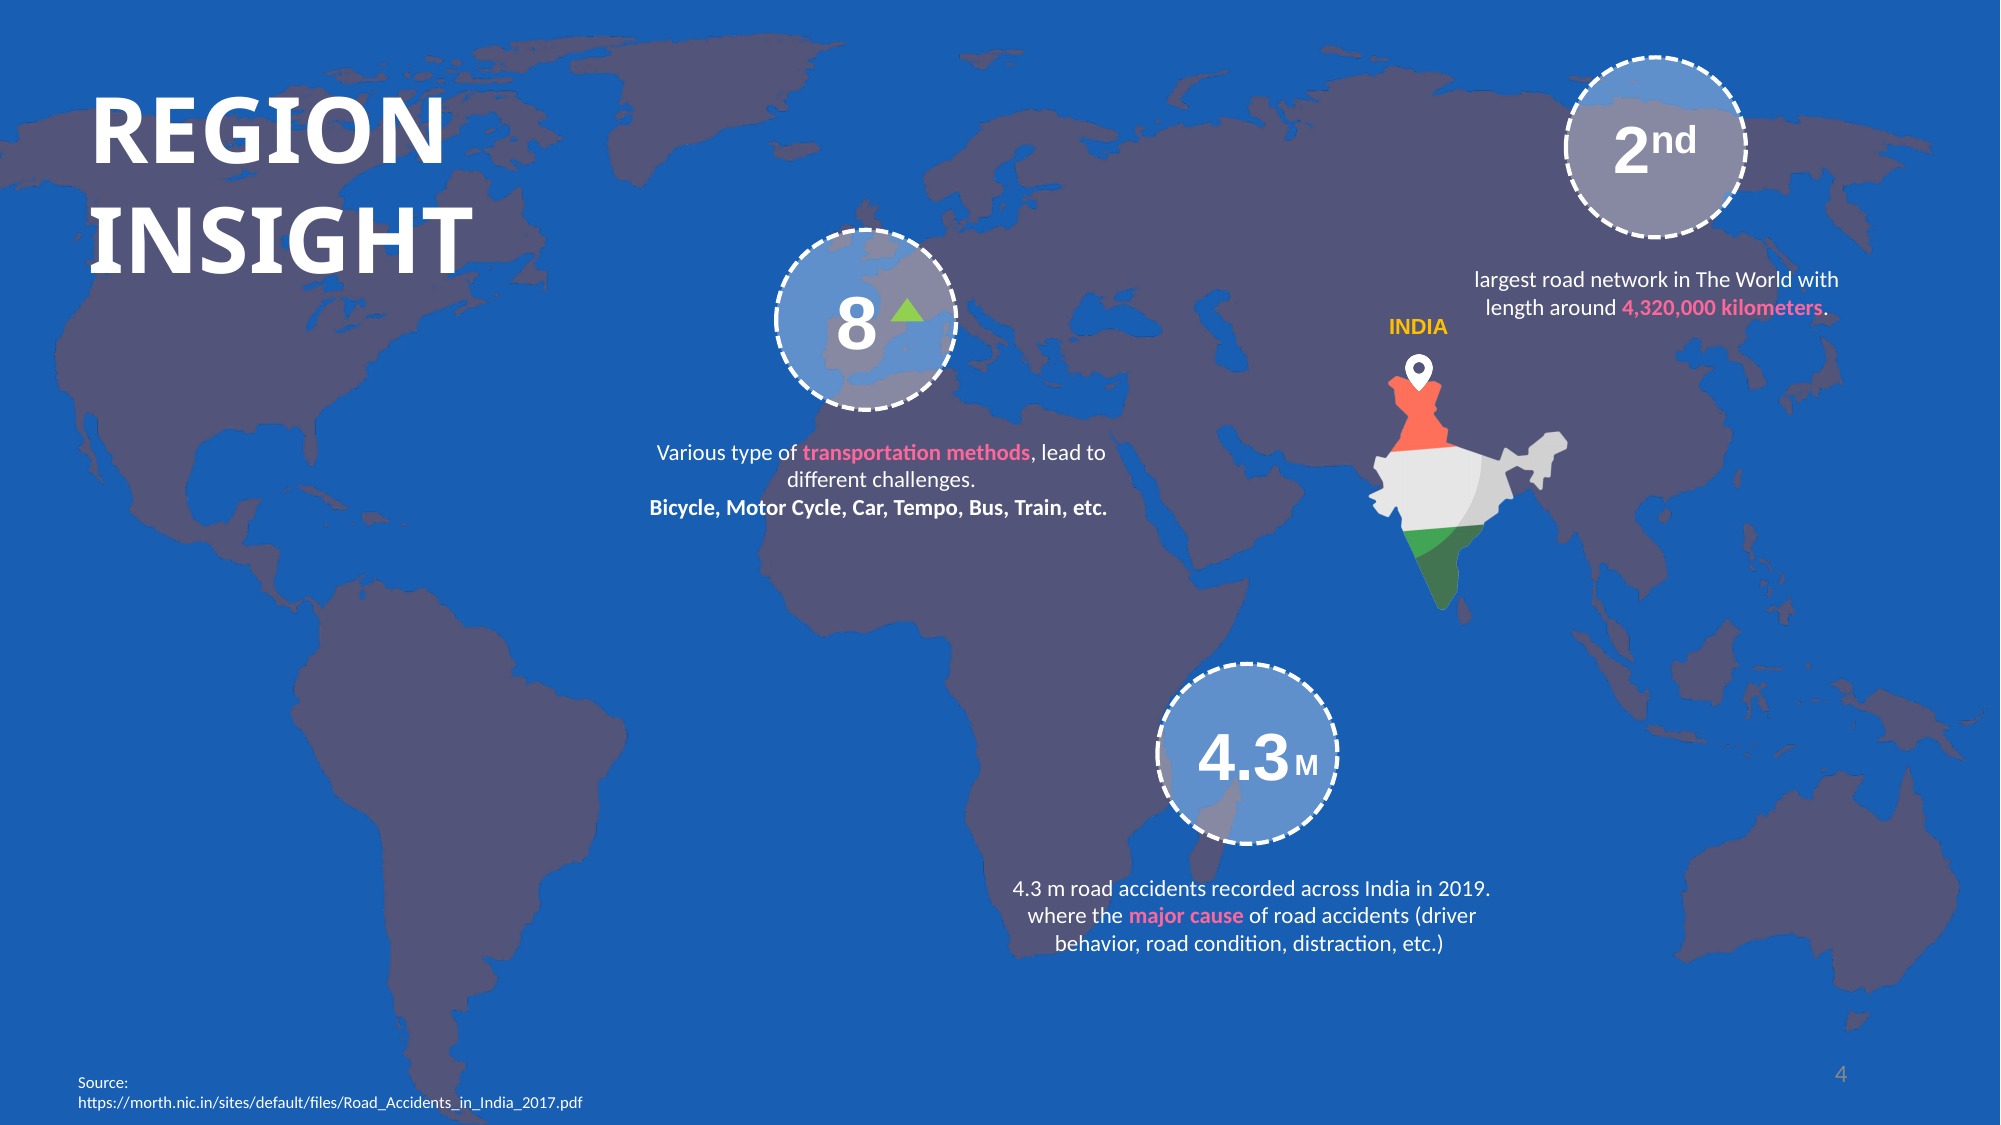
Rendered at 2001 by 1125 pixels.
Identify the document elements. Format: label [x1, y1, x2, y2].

text_box [610, 229, 1153, 610]
text_box [0, 0, 2000, 1125]
text_box [1428, 57, 1887, 437]
picture [1355, 354, 1583, 607]
